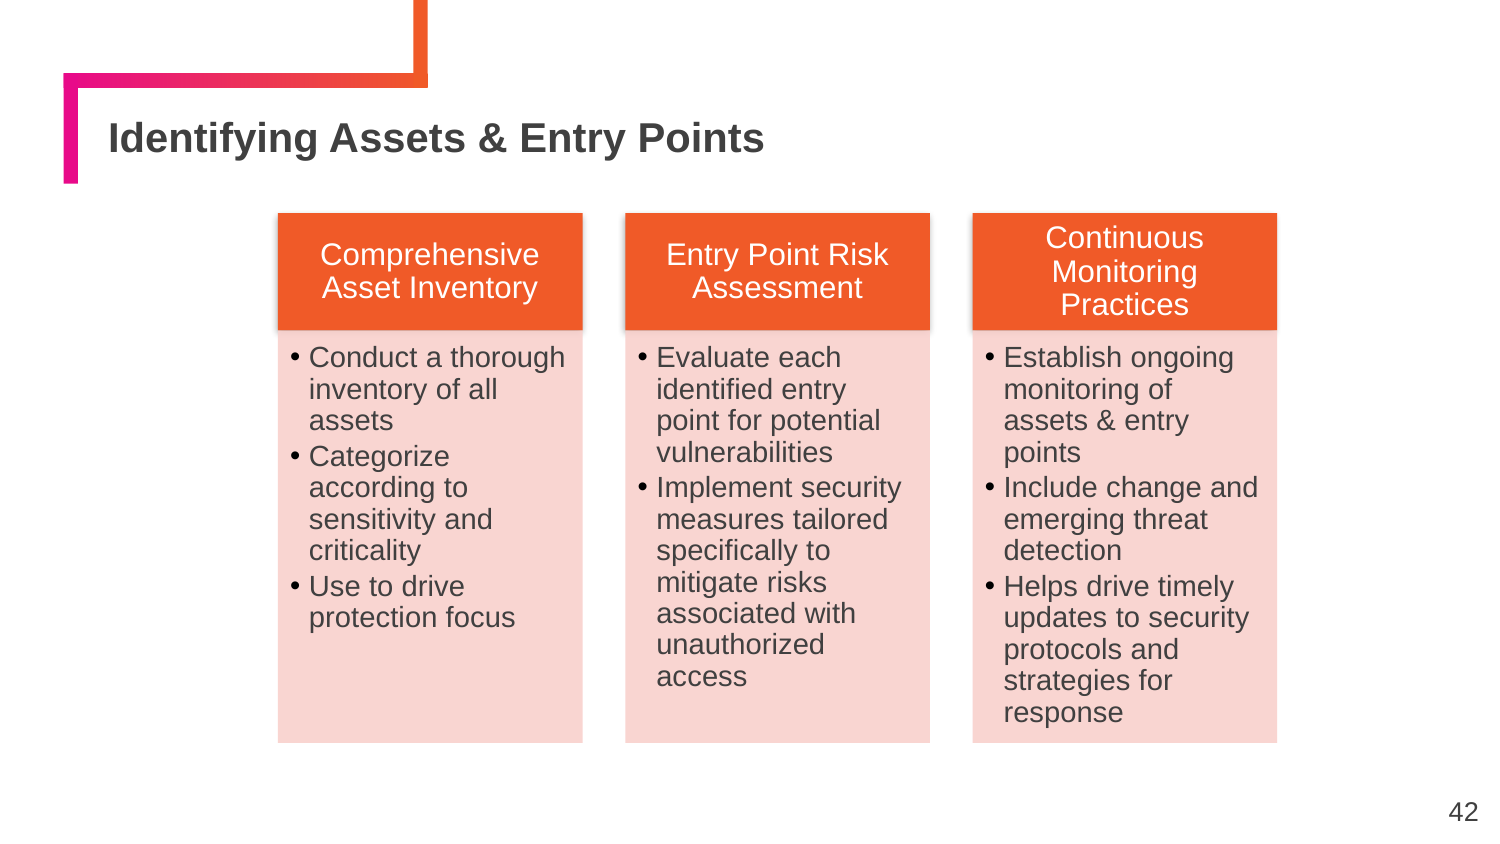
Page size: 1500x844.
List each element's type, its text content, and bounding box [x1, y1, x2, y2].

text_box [277, 144, 1278, 812]
slide_number 42 [1403, 779, 1494, 844]
title Identifying Assets & Entry Points [100, 117, 1455, 169]
